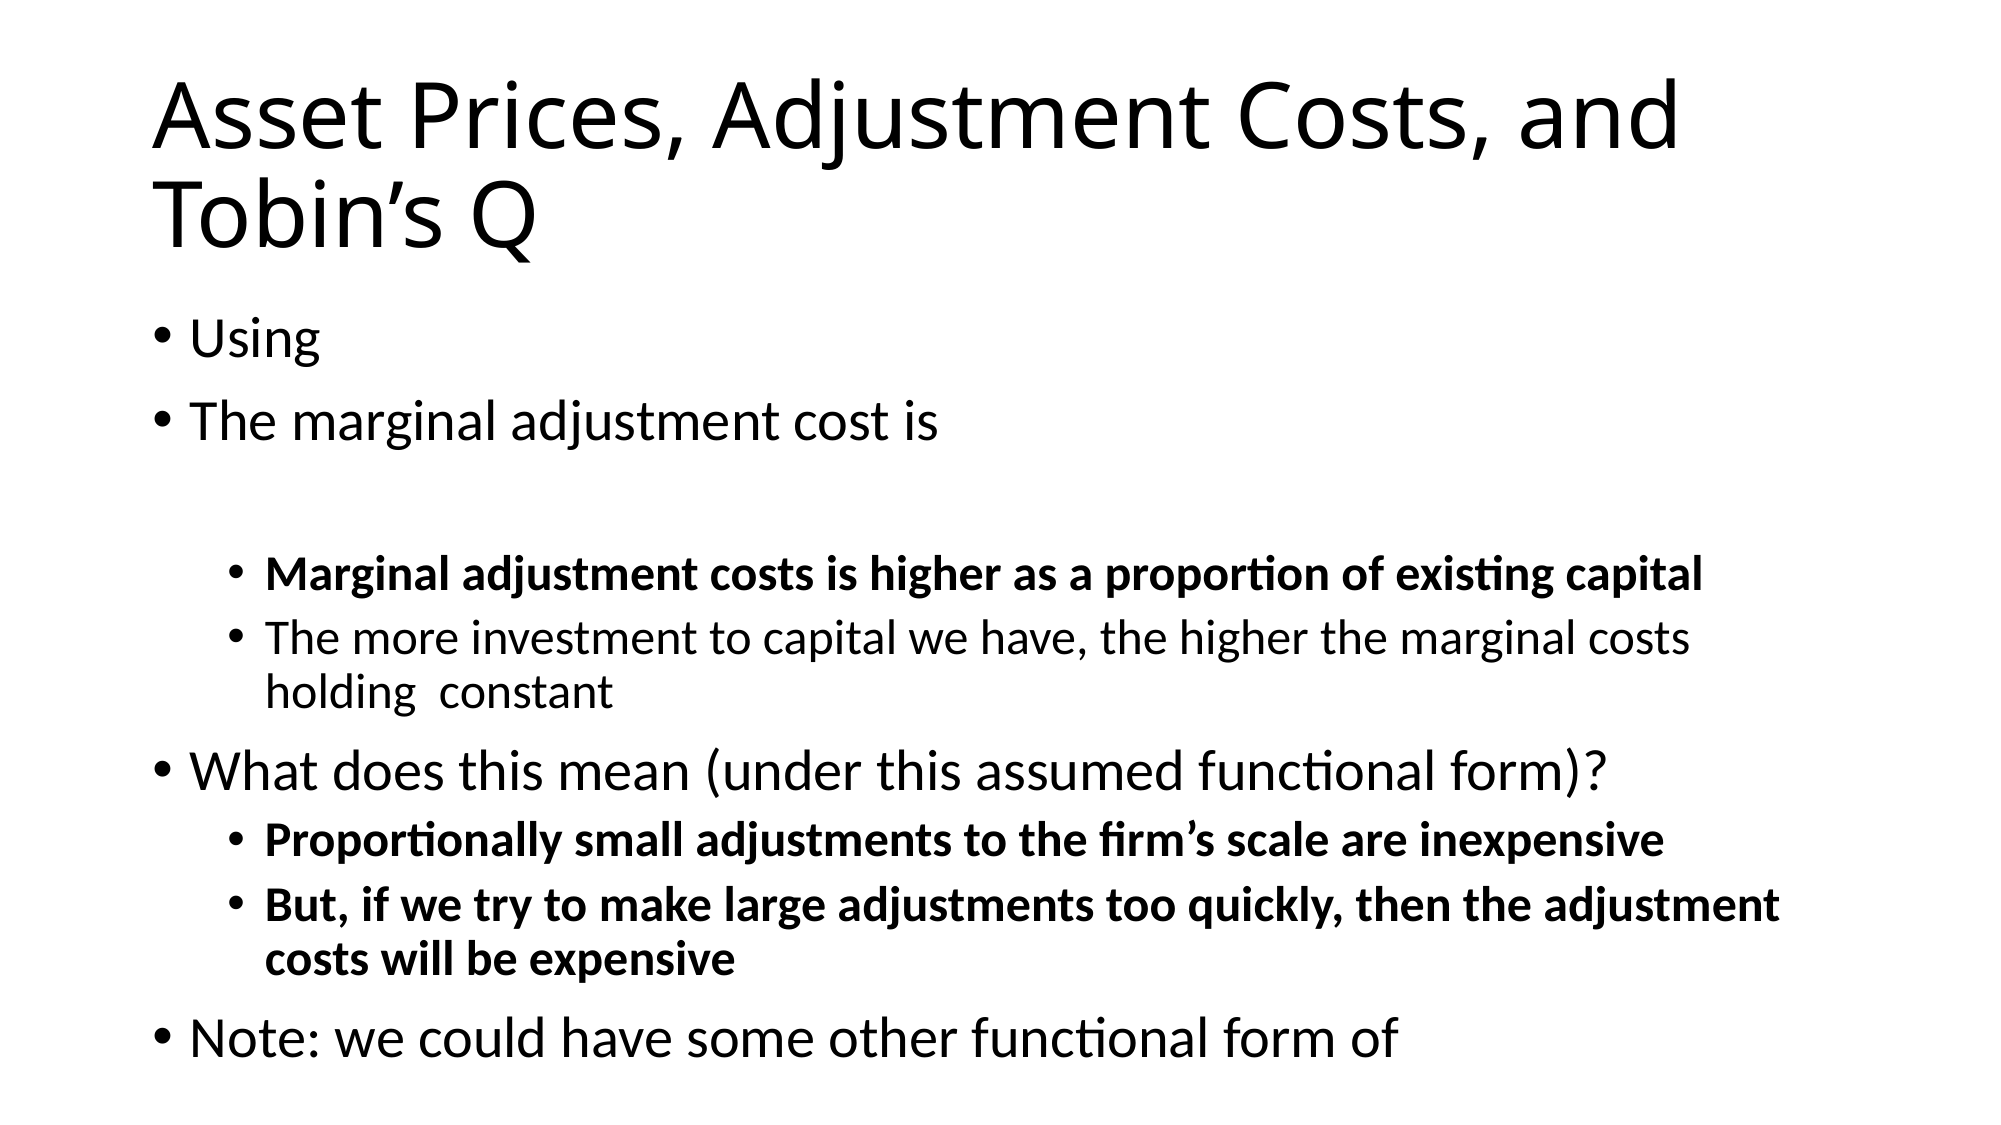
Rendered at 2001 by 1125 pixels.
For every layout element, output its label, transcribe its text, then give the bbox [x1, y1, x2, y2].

title Asset Prices, Adjustment Costs, and Tobin’s Q [137, 59, 1863, 278]
